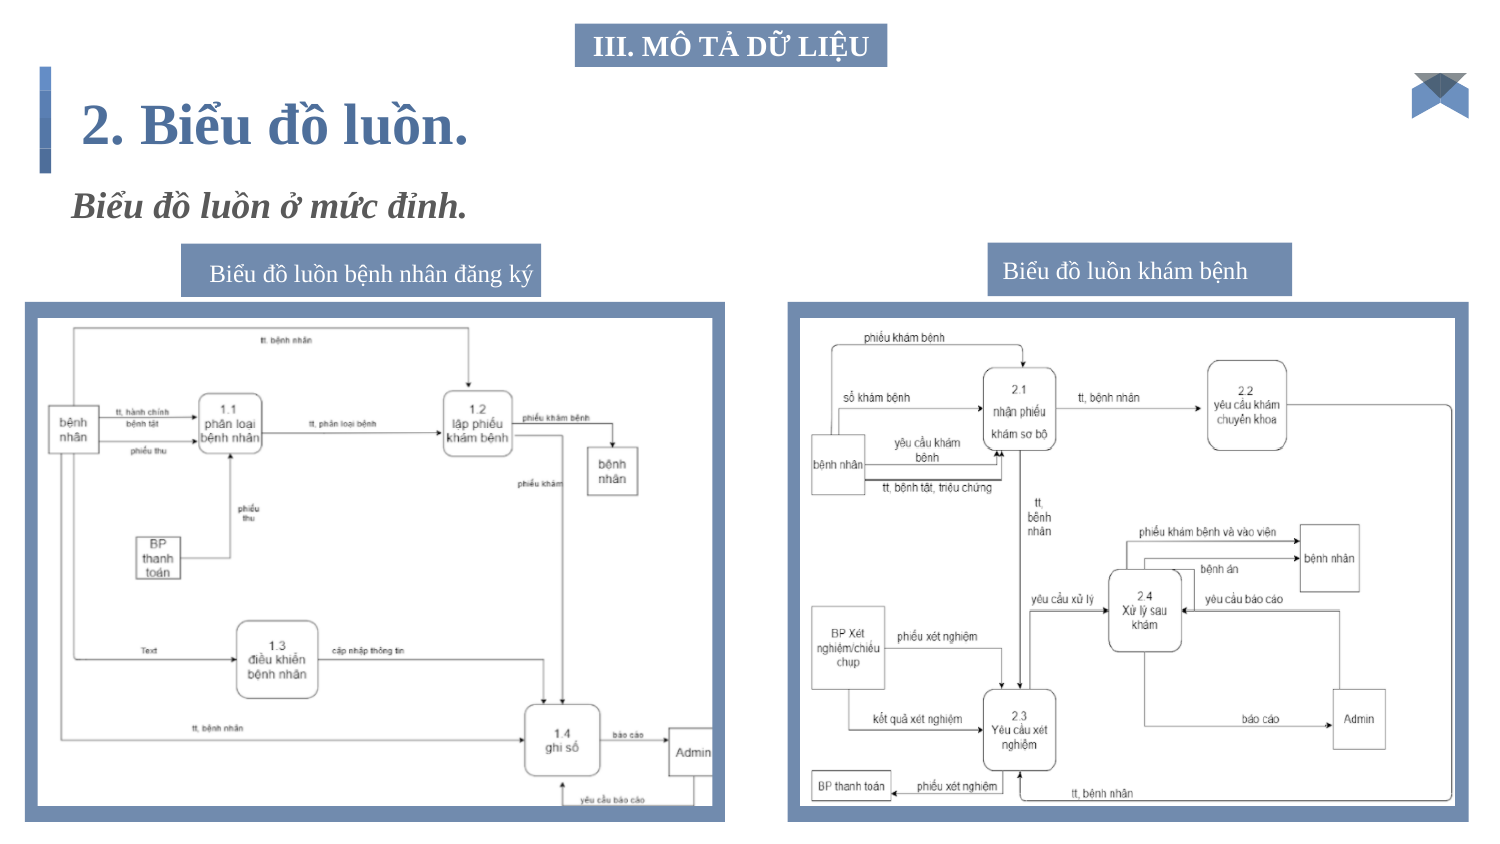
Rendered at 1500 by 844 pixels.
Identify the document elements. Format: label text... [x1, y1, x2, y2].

text_box [24, 301, 725, 822]
text_box Biểu đồ luồn khám bệnh [987, 242, 1293, 297]
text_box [1417, 67, 1464, 125]
picture [799, 317, 1455, 806]
text_box [787, 301, 1469, 822]
subtitle Biểu đồ luồn ở mức đỉnh. [56, 159, 1444, 224]
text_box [574, 12, 888, 72]
picture [37, 317, 713, 806]
title 2. Biểu đồ luồn. [66, 71, 1455, 166]
text_box Biểu đồ luồn bệnh nhân đăng ký [181, 242, 569, 301]
